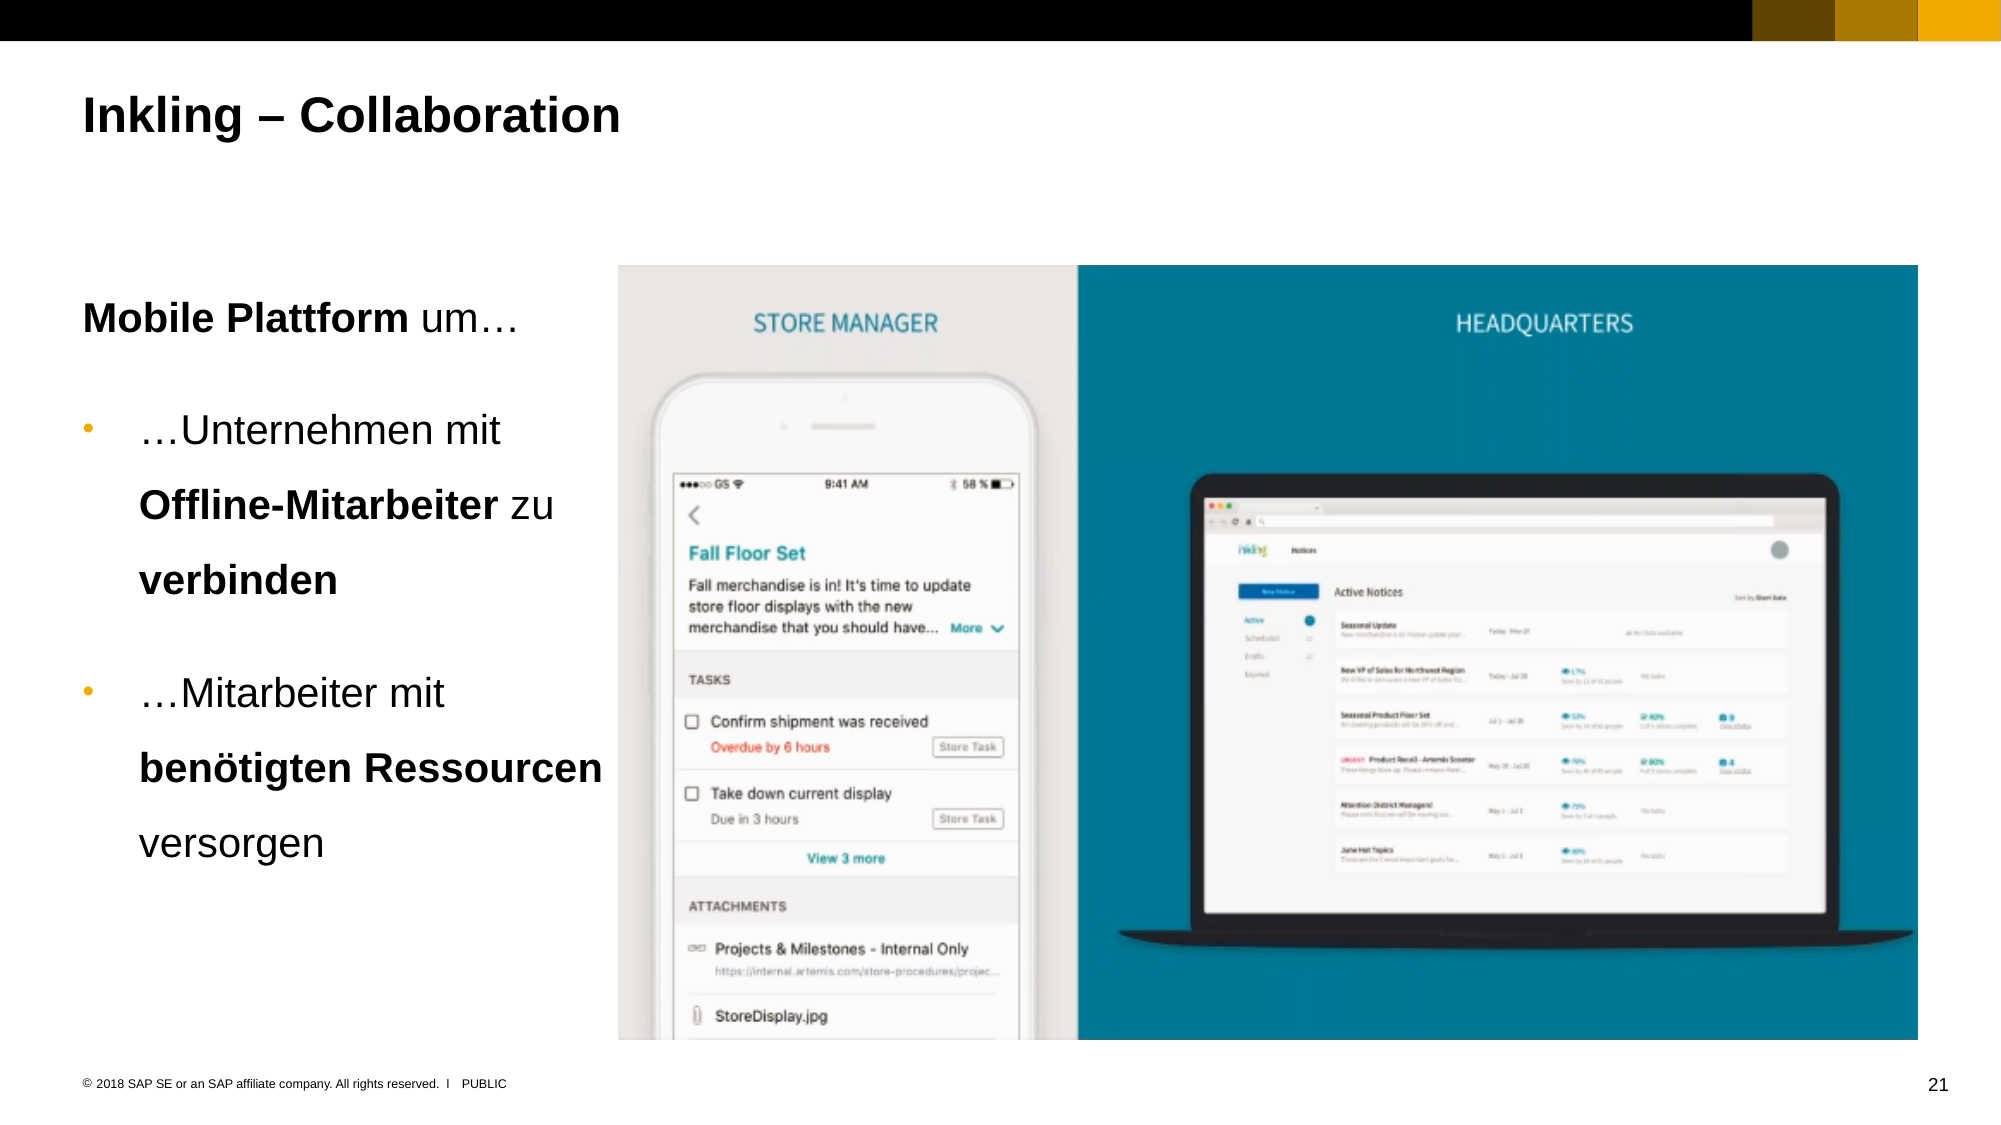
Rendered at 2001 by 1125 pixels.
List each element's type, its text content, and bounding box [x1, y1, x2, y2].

text_box [137, 299, 612, 1014]
list Mobile Plattform um… …Unternehmen mit Offline-Mitarbeiter zu verbinden …Mitarbeiter mit benötigten Ressourcen versorgen [82, 265, 617, 1040]
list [618, 265, 1918, 1040]
title Inkling – Collaboration [82, 82, 1918, 144]
